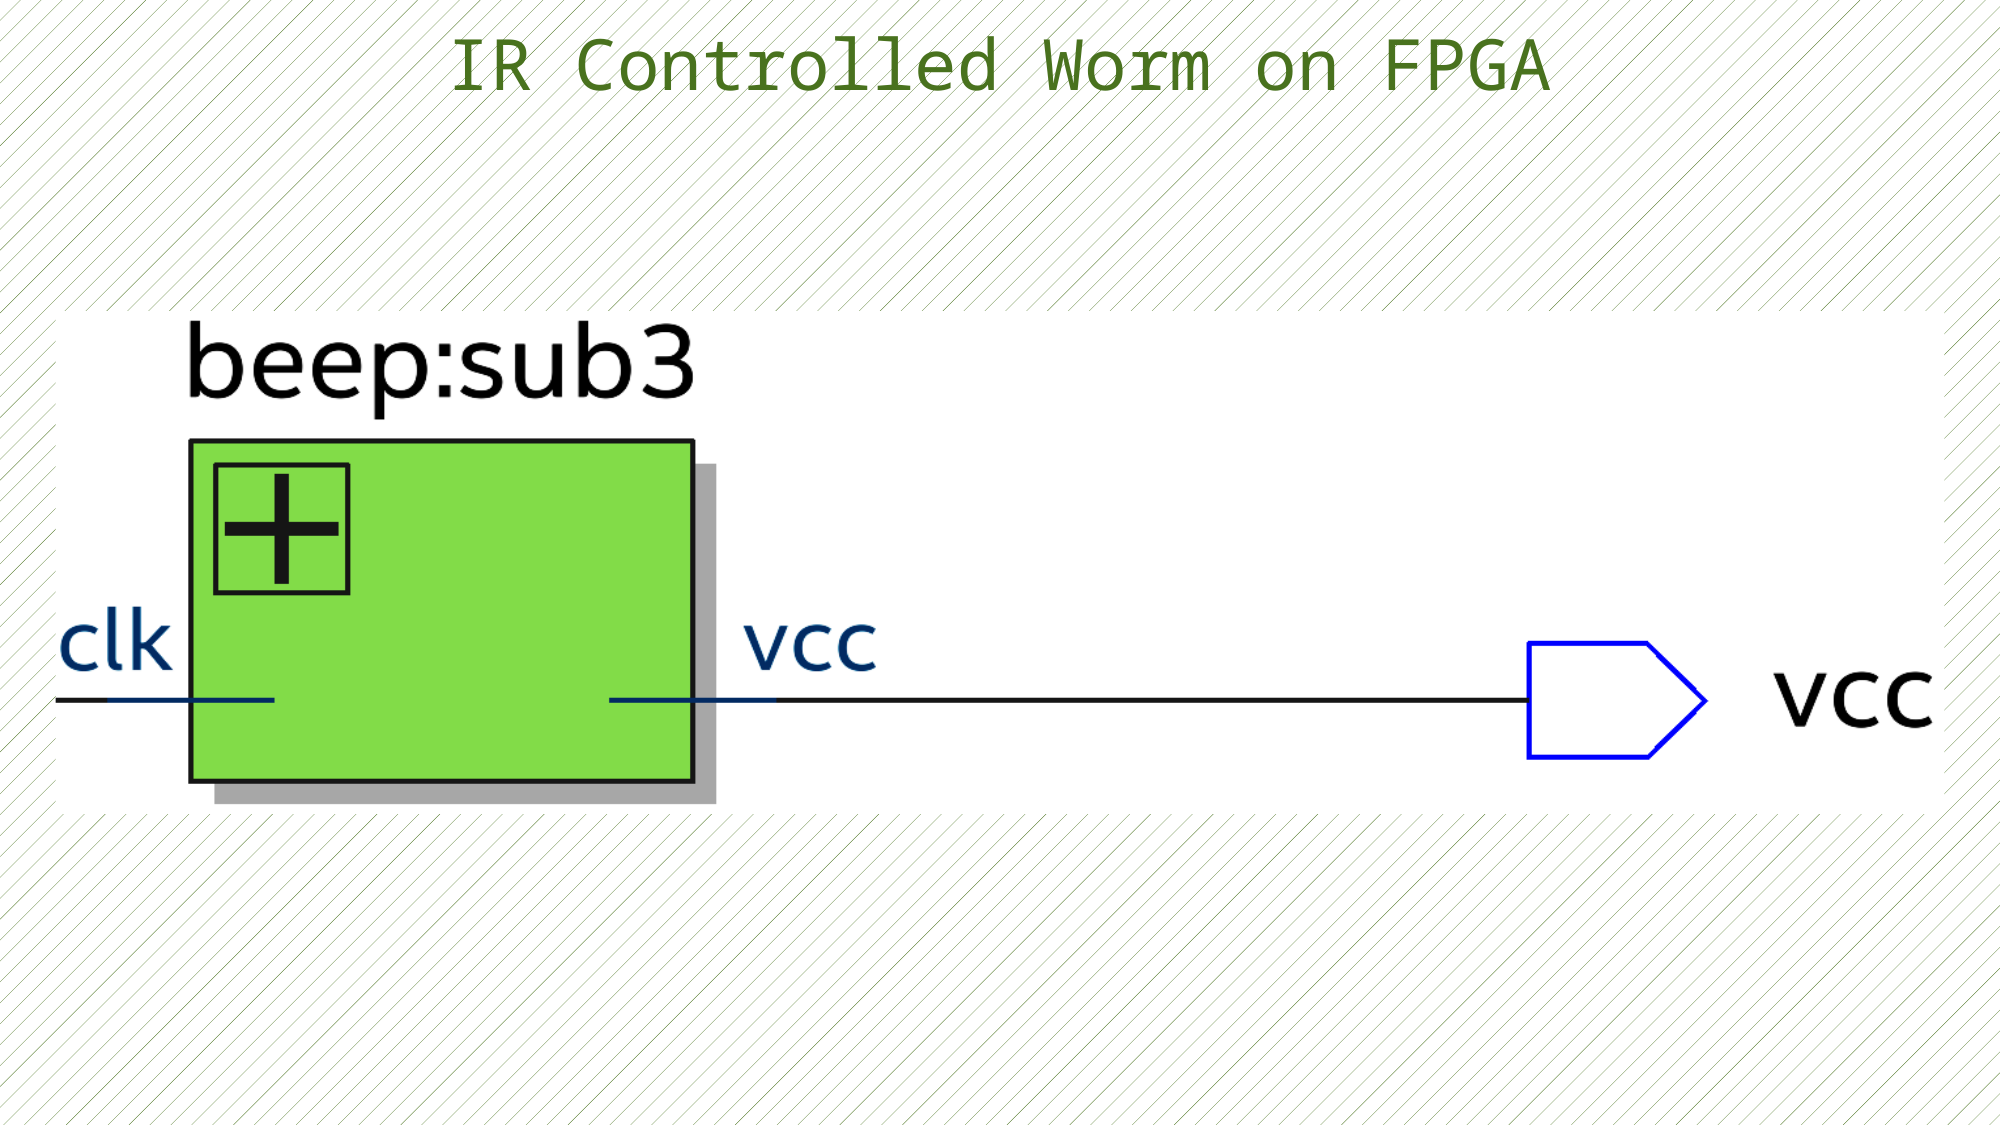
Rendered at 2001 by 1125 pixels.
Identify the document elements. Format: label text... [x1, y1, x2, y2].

picture [55, 311, 1945, 814]
text_box IR Controlled Worm on FPGA [0, 0, 2000, 112]
